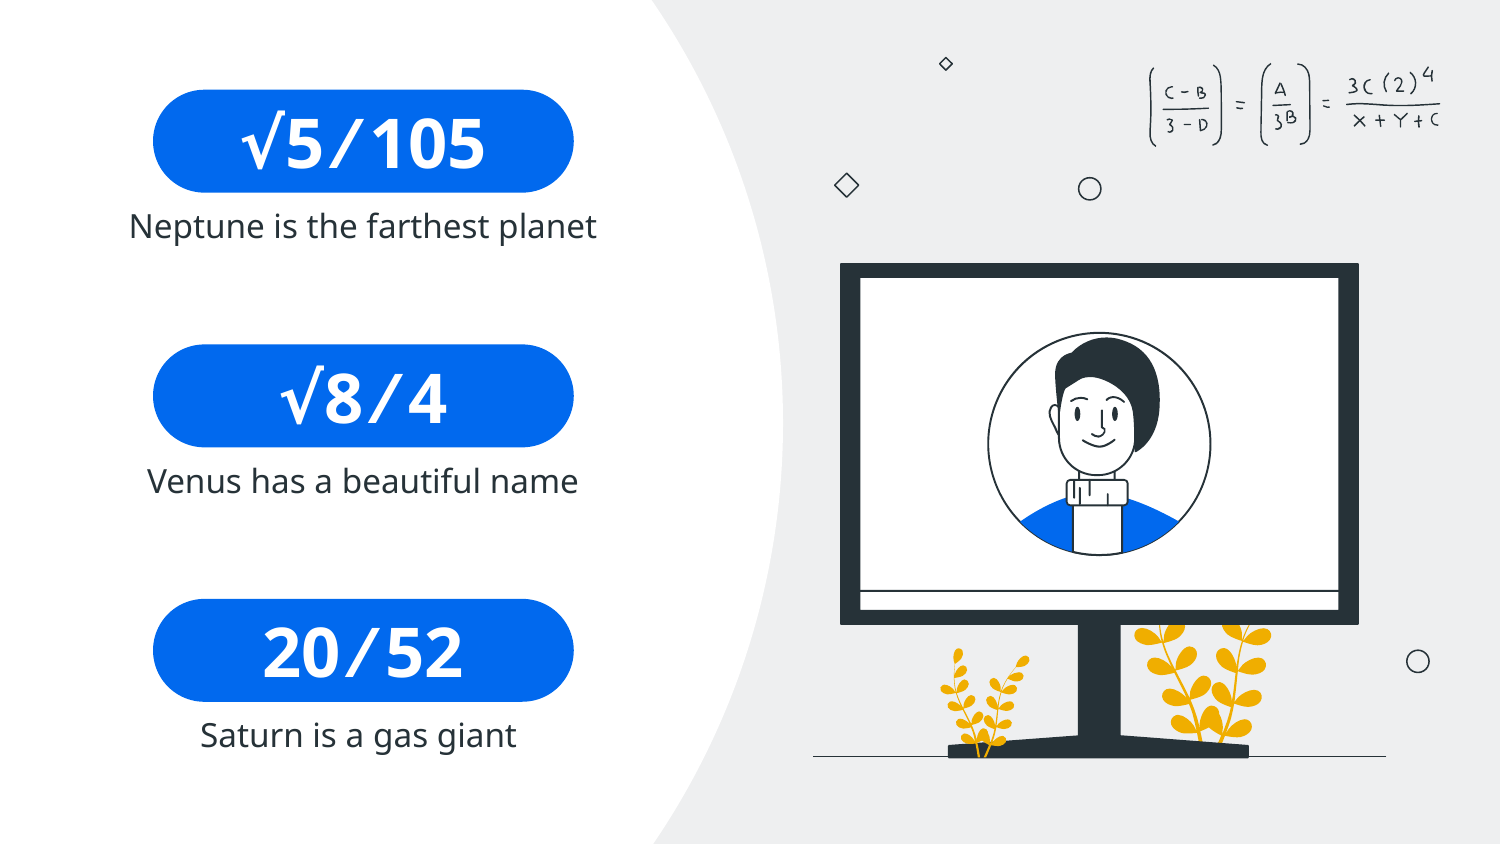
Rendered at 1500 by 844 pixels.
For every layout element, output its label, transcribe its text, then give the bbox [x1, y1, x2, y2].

subtitle Saturn is a gas giant [113, 711, 614, 758]
subtitle Venus has a beautiful name [113, 456, 614, 503]
title 20 ⁄ 52 [179, 608, 547, 693]
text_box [812, 262, 1387, 759]
text_box [153, 344, 574, 448]
text_box [153, 598, 574, 702]
title √5 ⁄ 105 [179, 99, 547, 184]
title √8 ⁄ 4 [179, 353, 547, 438]
text_box [153, 89, 574, 193]
subtitle Neptune is the farthest planet [113, 202, 614, 249]
